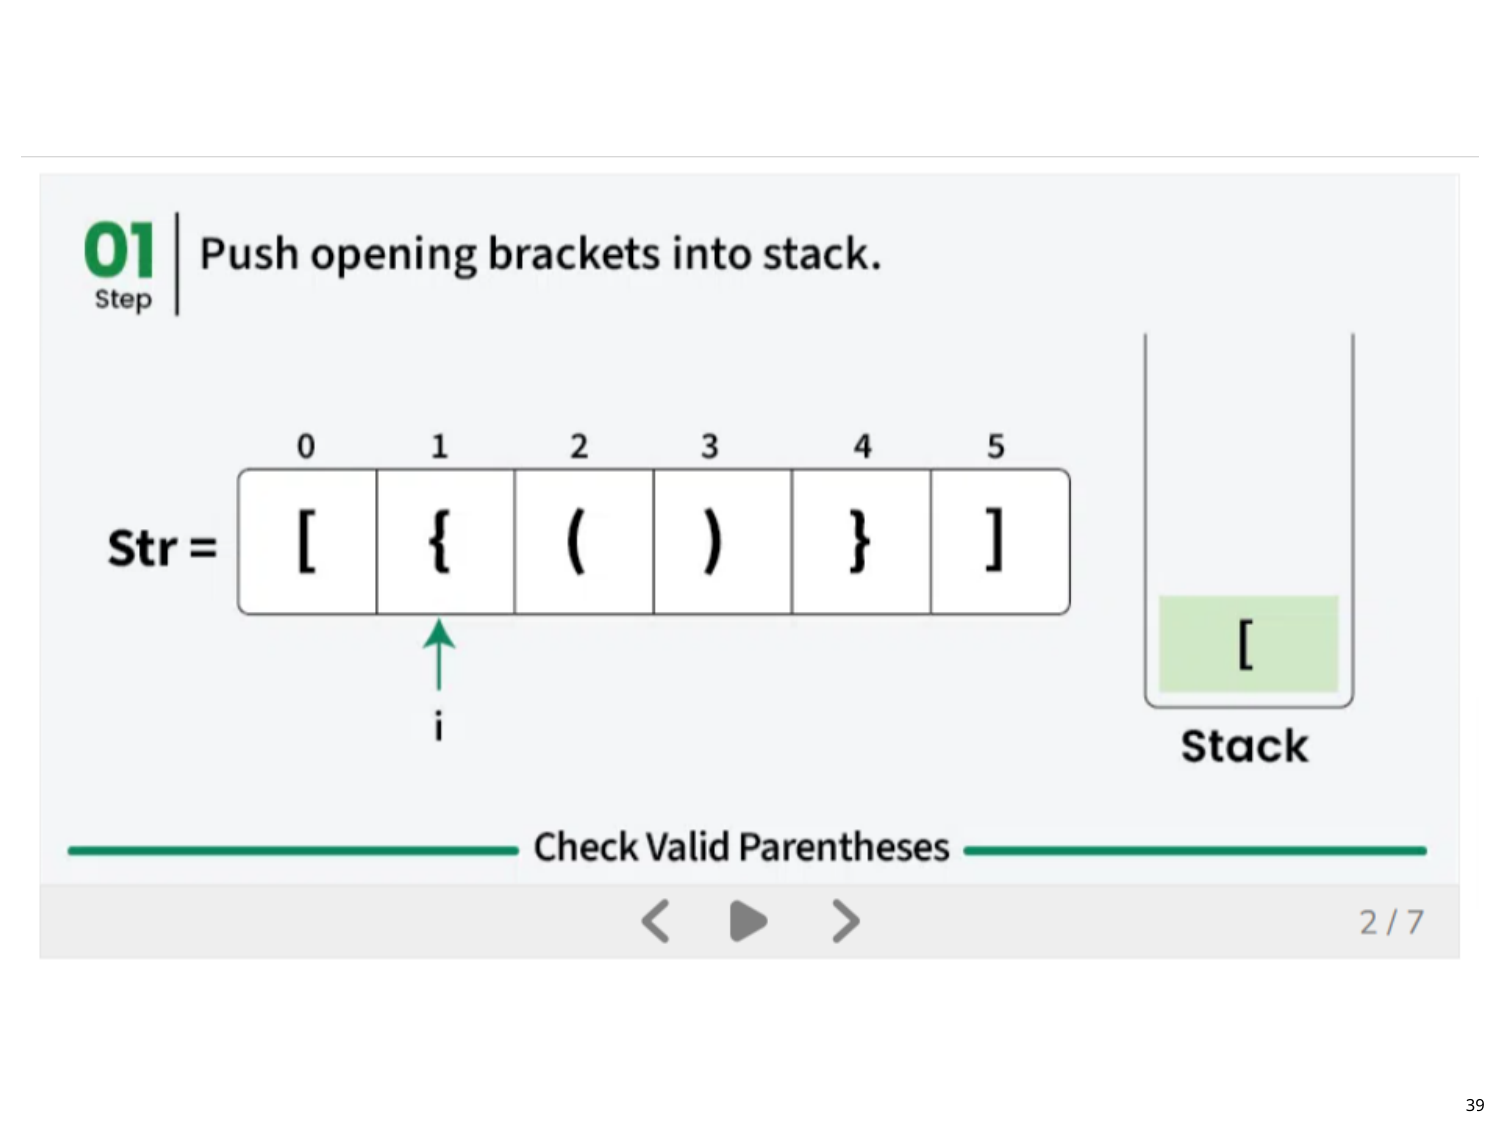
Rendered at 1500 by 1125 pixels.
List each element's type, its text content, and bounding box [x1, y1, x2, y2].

slide_number 39 [1187, 1087, 1500, 1125]
picture [20, 155, 1480, 969]
